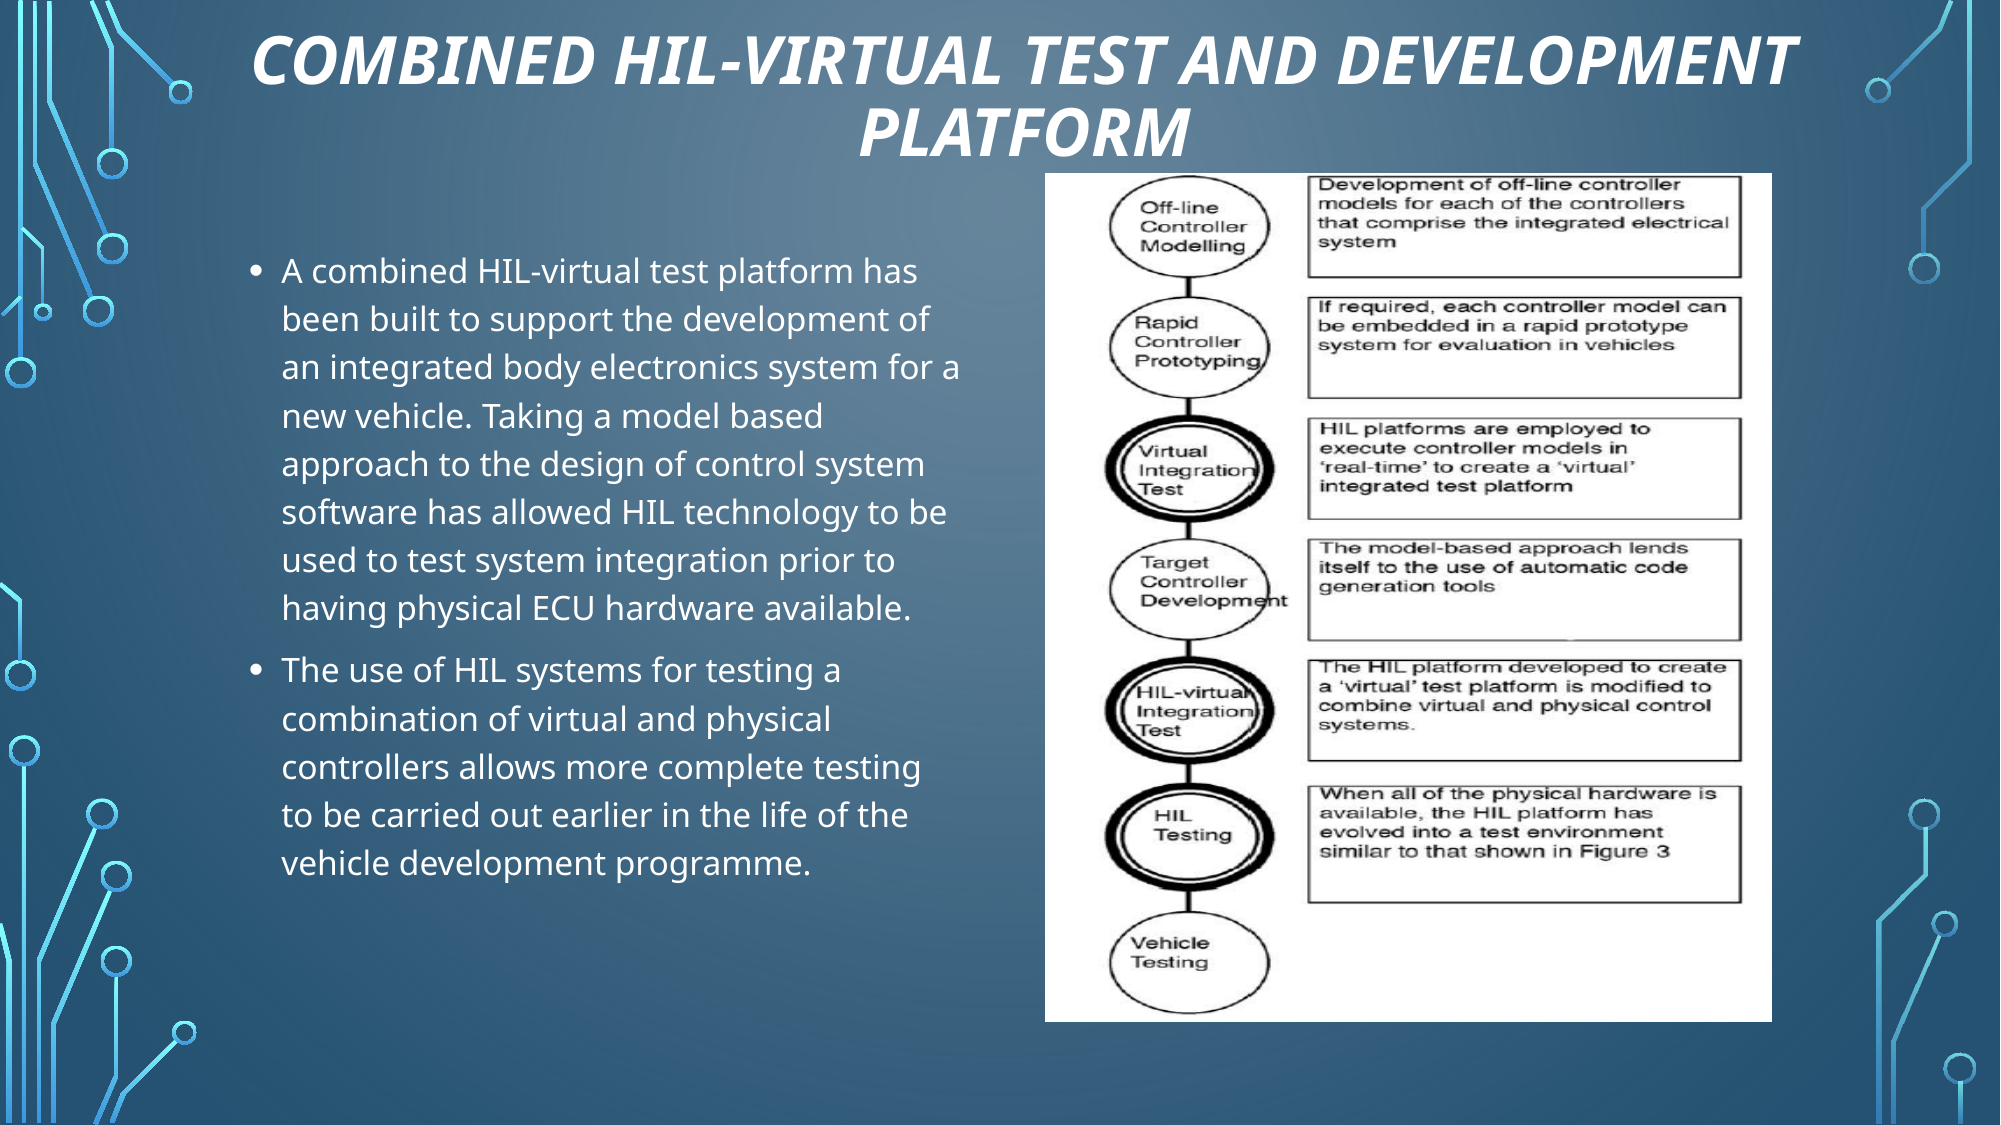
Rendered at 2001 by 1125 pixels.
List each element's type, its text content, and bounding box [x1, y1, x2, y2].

title Combined HIL-virtual test and development platform [187, 0, 1863, 199]
list A combined HIL-virtual test platform has been built to support the development of an integrated body electronics system for a new vehicle. Taking a model based approach to the design of control system software has allowed HIL technology to be used to test system integration prior to having physical ECU hardware available. The use of HIL systems for testing a combination of virtual and physical controllers allows more complete testing to be carried out earlier in the life of the vehicle development programme. [233, 234, 977, 902]
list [1045, 173, 1772, 1022]
